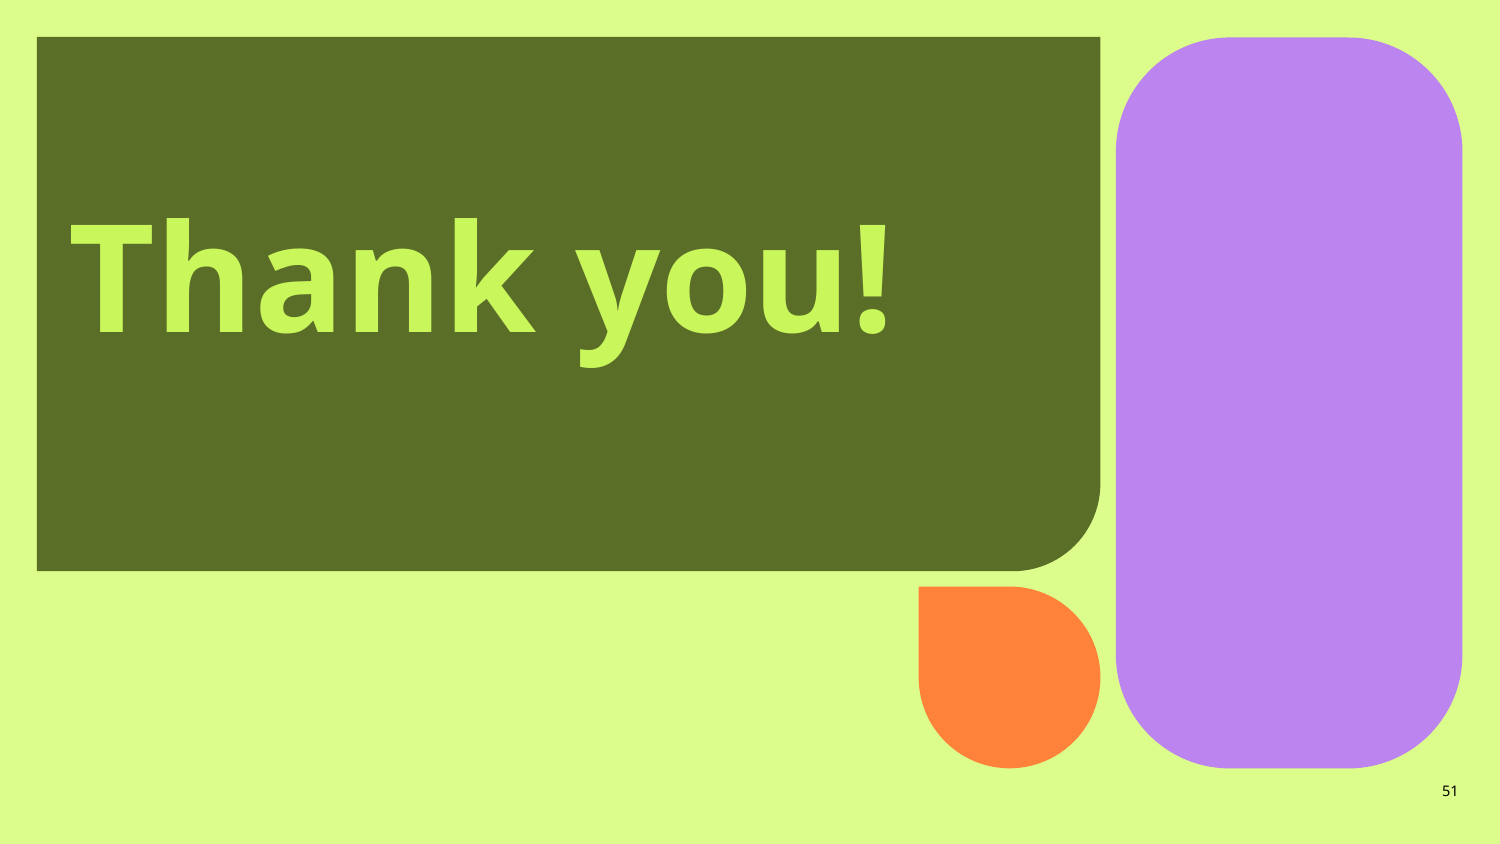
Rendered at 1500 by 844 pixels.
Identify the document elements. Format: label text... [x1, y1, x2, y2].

title Thank you! [68, 231, 1045, 373]
